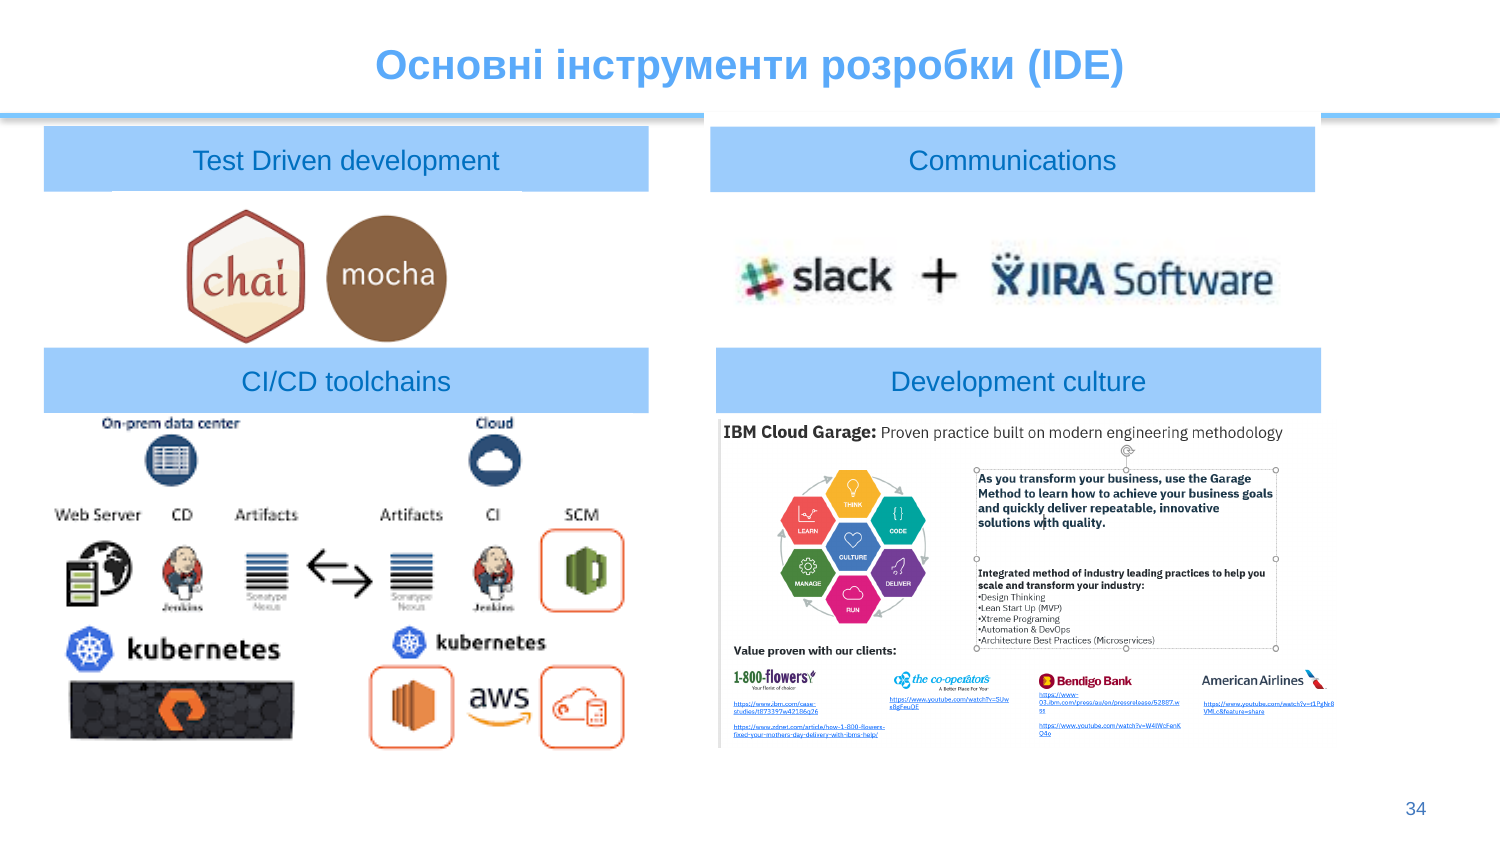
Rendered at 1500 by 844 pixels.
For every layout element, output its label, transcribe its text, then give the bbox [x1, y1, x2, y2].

picture [43, 412, 634, 755]
text_box Основні інструменти розробки (IDE) [23, 30, 1477, 96]
picture [704, 112, 1337, 749]
text_box CI/CD toolchains [42, 346, 651, 415]
text_box Test Driven development [42, 124, 651, 194]
picture [111, 191, 523, 363]
